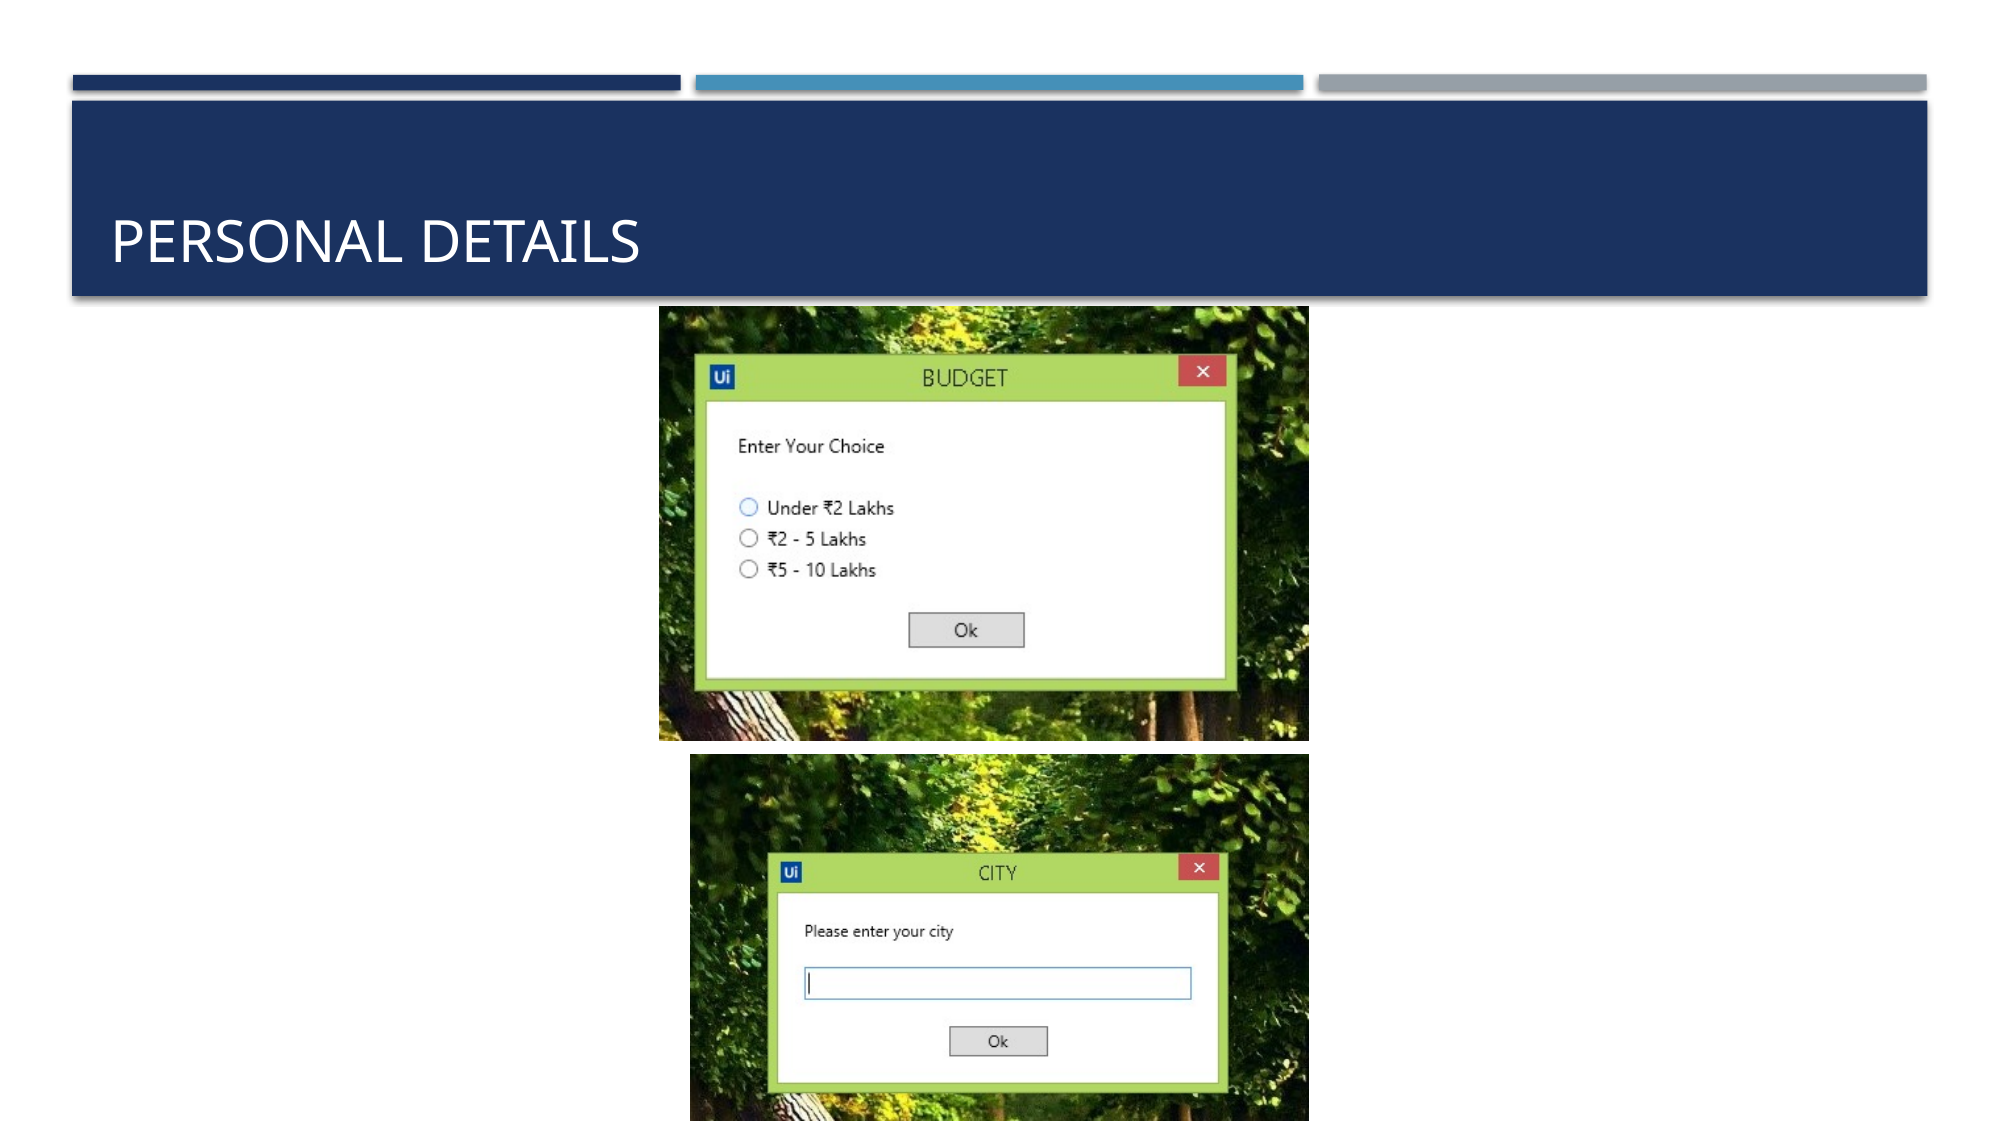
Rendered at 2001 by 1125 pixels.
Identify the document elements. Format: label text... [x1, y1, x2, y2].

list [659, 306, 1309, 742]
picture [689, 753, 1309, 1122]
title Personal details [95, 115, 1905, 282]
